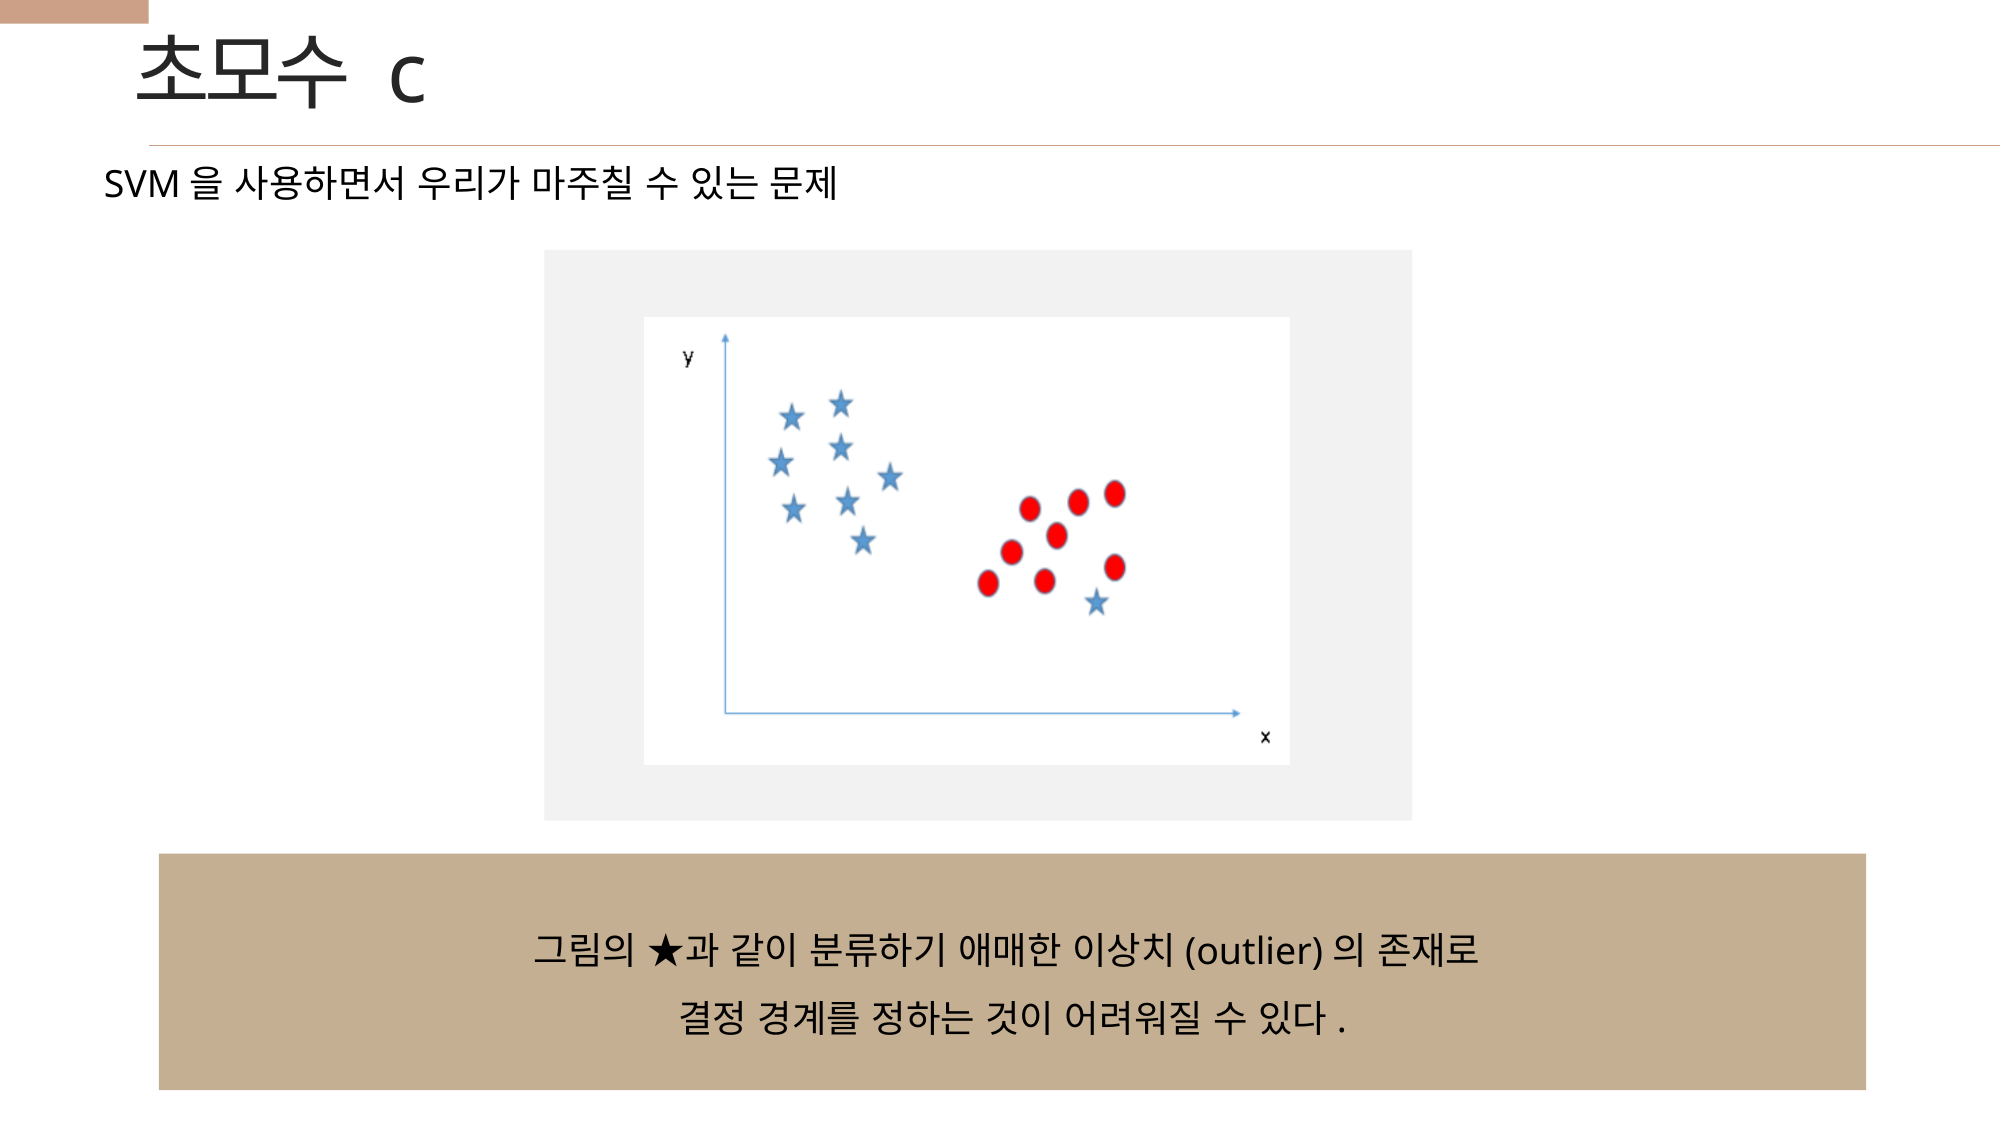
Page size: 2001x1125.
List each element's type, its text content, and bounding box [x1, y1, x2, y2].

text_box 초모수 c [119, 11, 443, 127]
text_box [543, 249, 1413, 822]
text_box 그림의 ★과 같이 분류하기 애매한 이상치(outlier)의 존재로 결정 경계를 정하는 것이 어려워질 수 있다. [158, 853, 1867, 1091]
text_box [0, 0, 150, 25]
picture [644, 317, 1290, 765]
text_box SVM을 사용하면서 우리가 마주칠 수 있는 문제 [89, 152, 865, 213]
